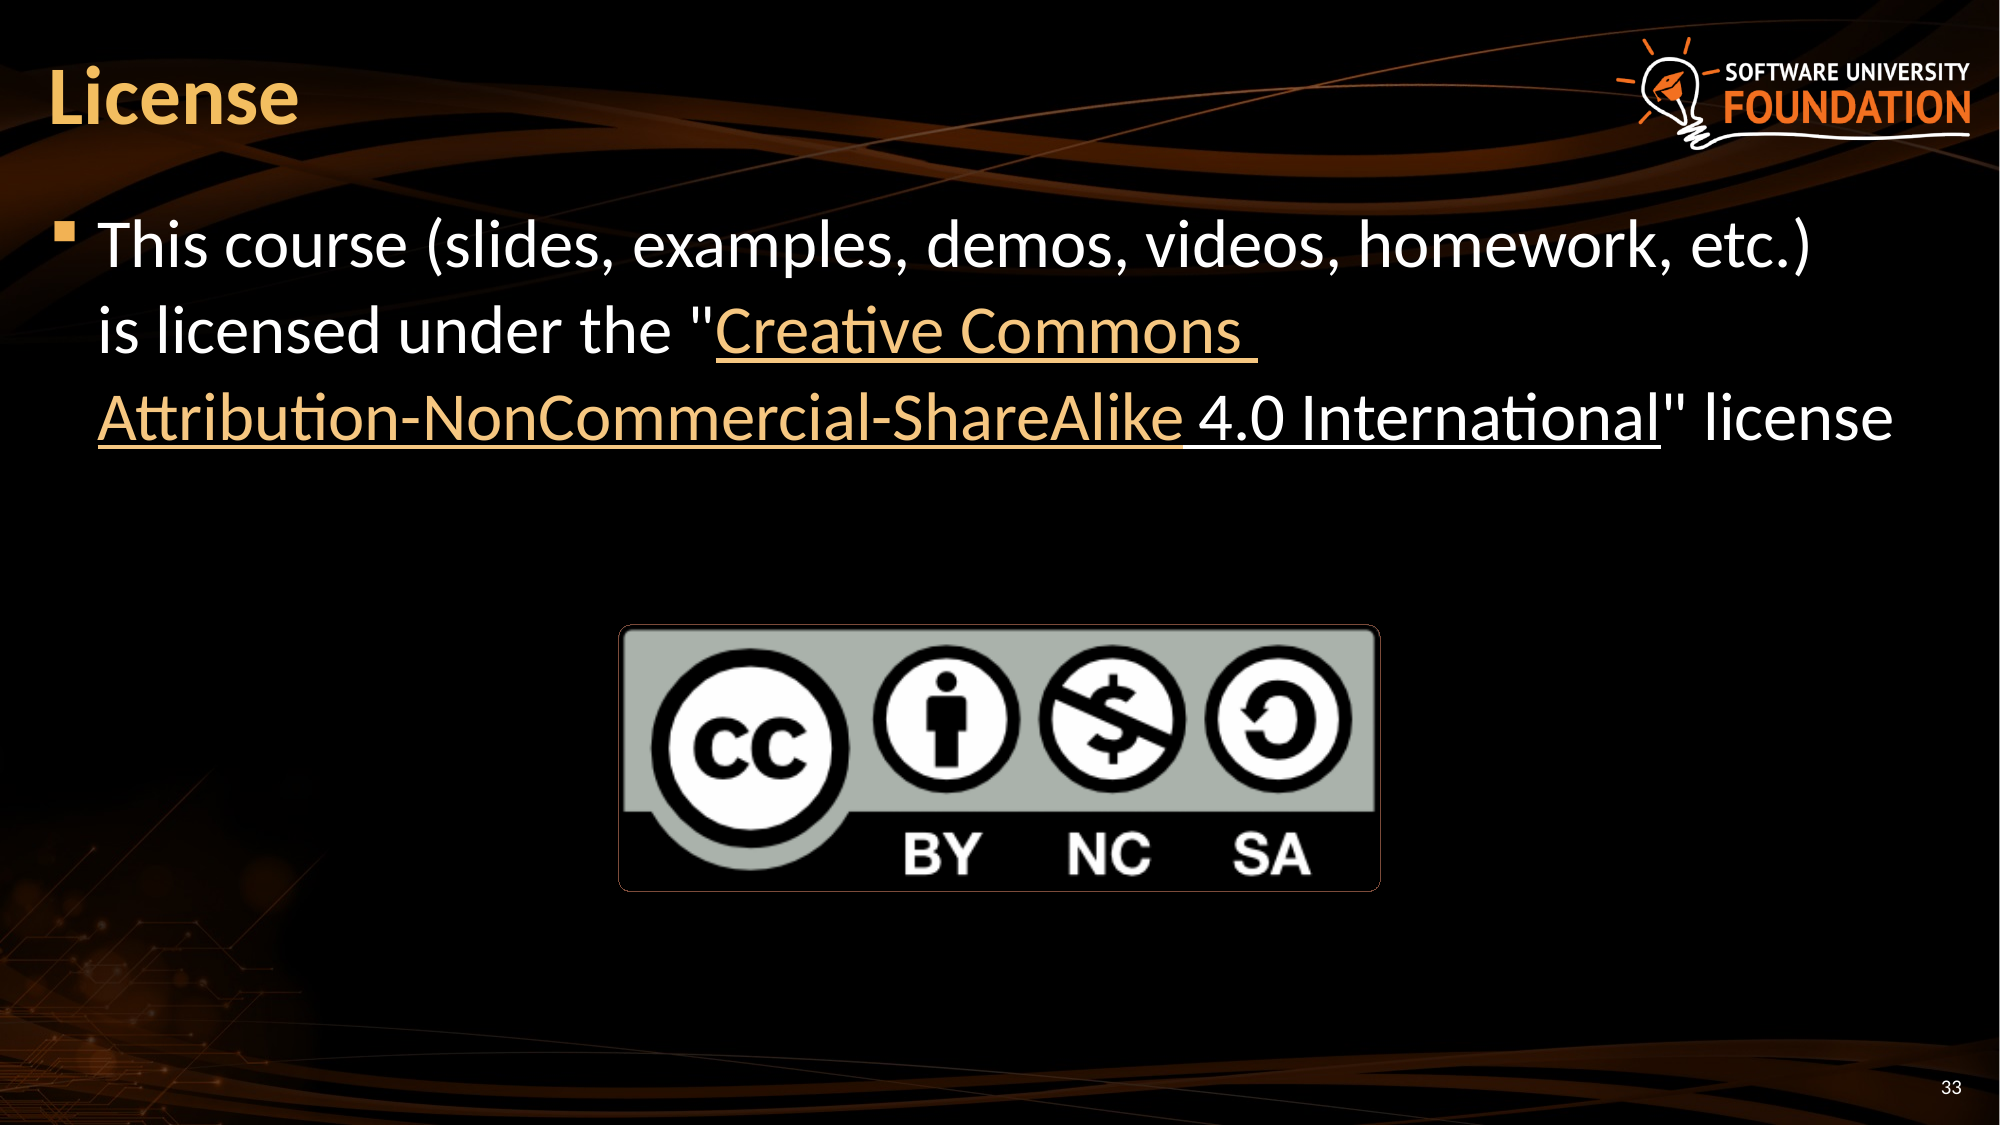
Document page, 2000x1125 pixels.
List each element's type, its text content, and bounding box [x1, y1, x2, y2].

slide_number 33 [1897, 1070, 1968, 1103]
title License [30, 6, 1602, 189]
picture [0, 0, 2000, 1125]
list This course (slides, examples, demos, videos, homework, etc.) is licensed under the "Creative Commons Attribution-NonCommercial-ShareAlike 4.0 International" license [31, 188, 1968, 484]
